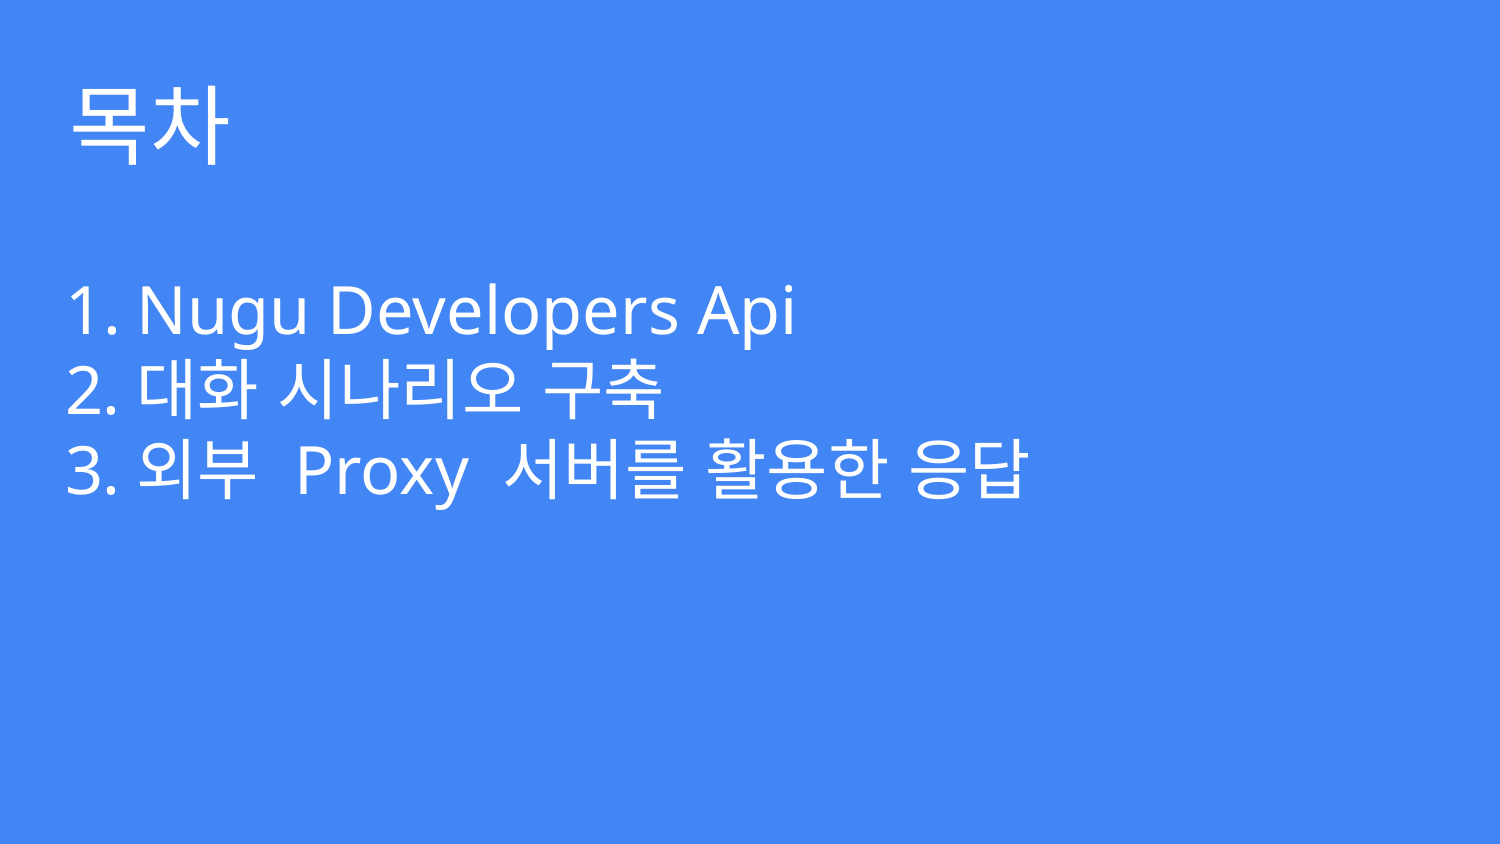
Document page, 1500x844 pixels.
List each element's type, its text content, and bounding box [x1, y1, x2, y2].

text_box Nugu Developers Api 대화 시나리오 구축 외부 Proxy 서버를 활용한 응답 [46, 252, 1351, 783]
title 목차 [54, 40, 1404, 207]
